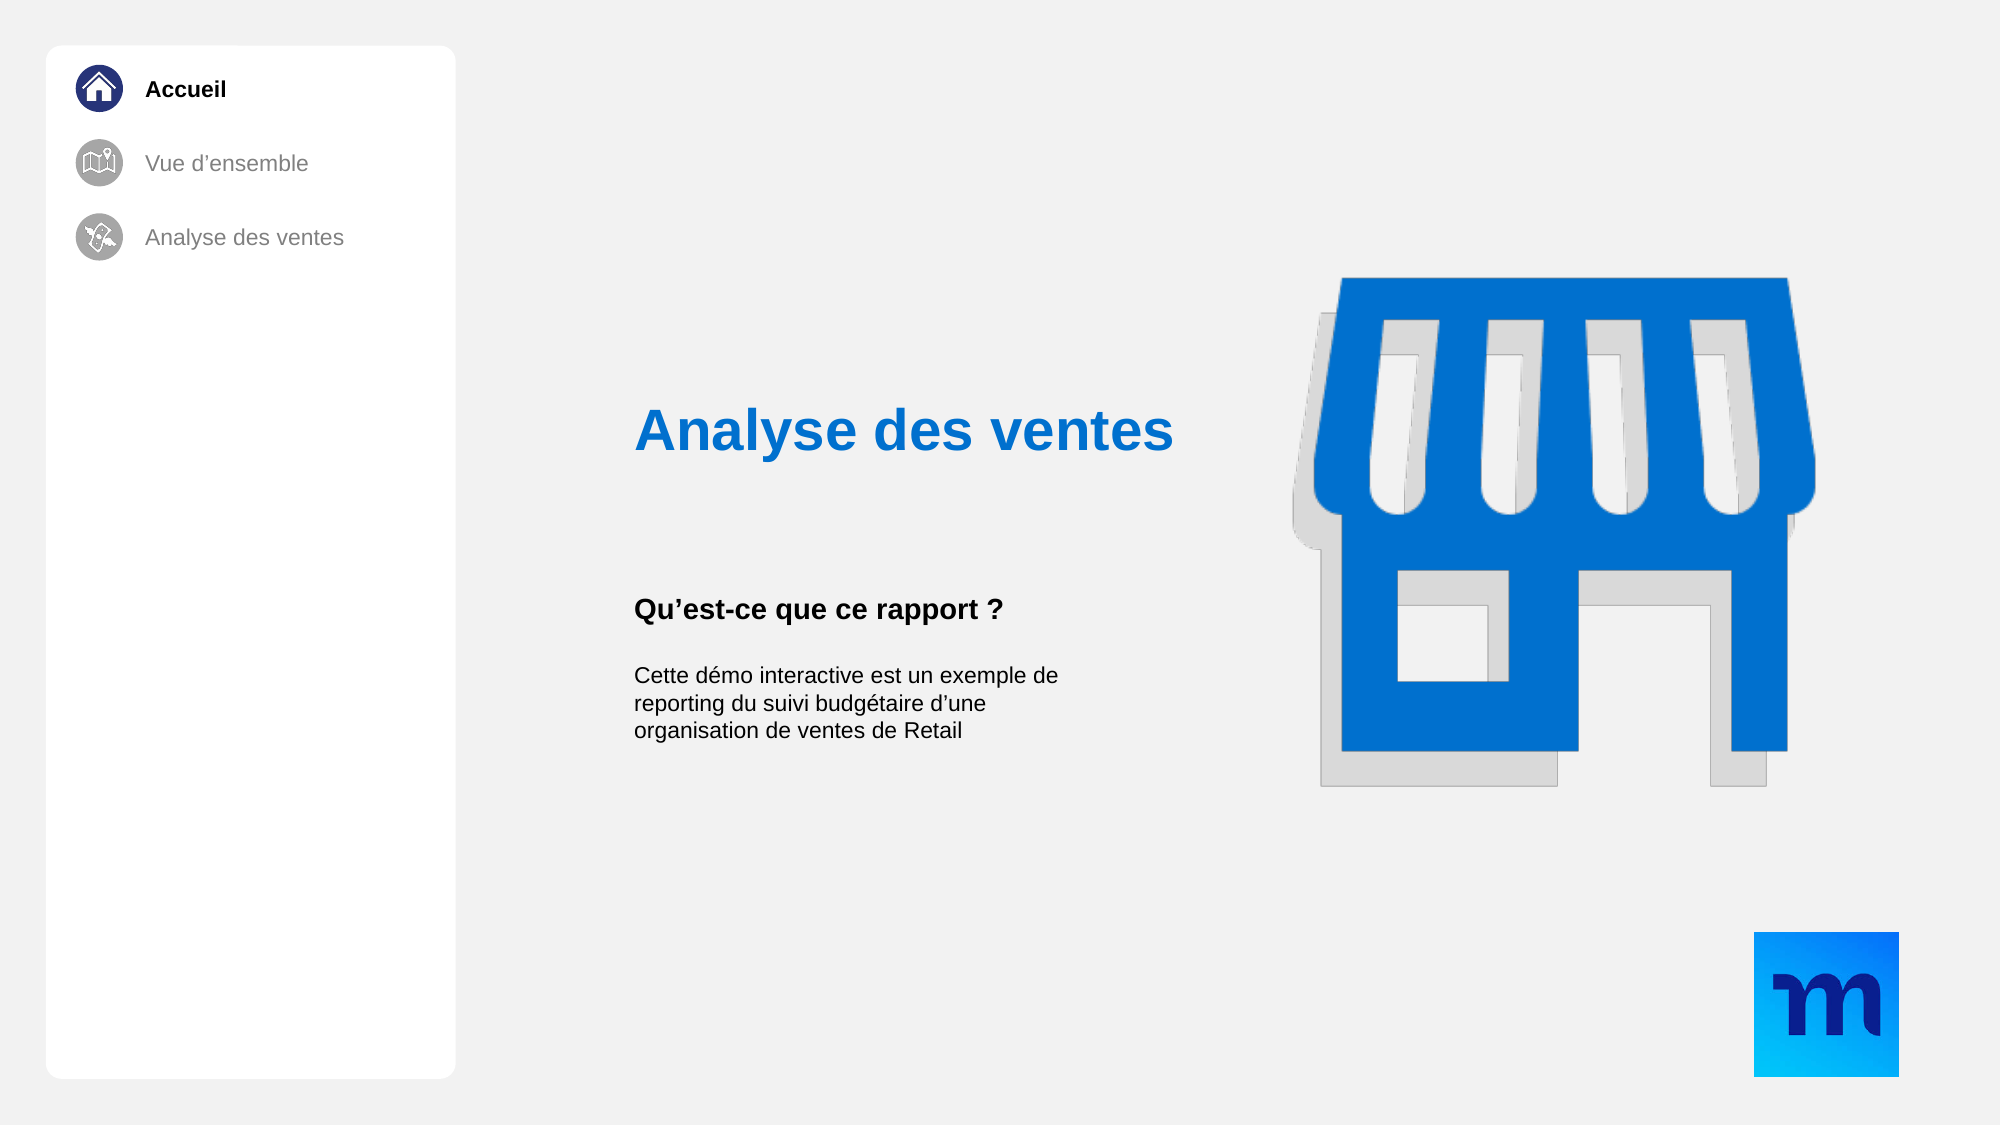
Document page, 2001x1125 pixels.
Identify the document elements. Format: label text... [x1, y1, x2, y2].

text_box [74, 74, 79, 103]
picture [1754, 932, 1899, 1050]
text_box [1210, 181, 1899, 884]
text_box [74, 212, 124, 262]
text_box Accueil [130, 66, 475, 109]
text_box Vue d’ensemble [130, 140, 475, 183]
text_box Analyse des ventes [619, 385, 1210, 470]
text_box [82, 106, 117, 114]
text_box [44, 44, 457, 1080]
text_box [81, 180, 117, 188]
picture [83, 220, 118, 255]
text_box [0, 0, 2000, 1125]
picture [79, 66, 119, 106]
text_box [119, 147, 124, 178]
text_box [74, 148, 79, 177]
text_box Analyse des ventes [130, 214, 475, 257]
text_box [119, 73, 124, 104]
picture [79, 141, 119, 180]
text_box Qu’est-ce que ce rapport ? Cette démo interactive est un exemple de reporting du suivi budgétaire d’une organisation de ventes de Retail [619, 583, 1098, 751]
